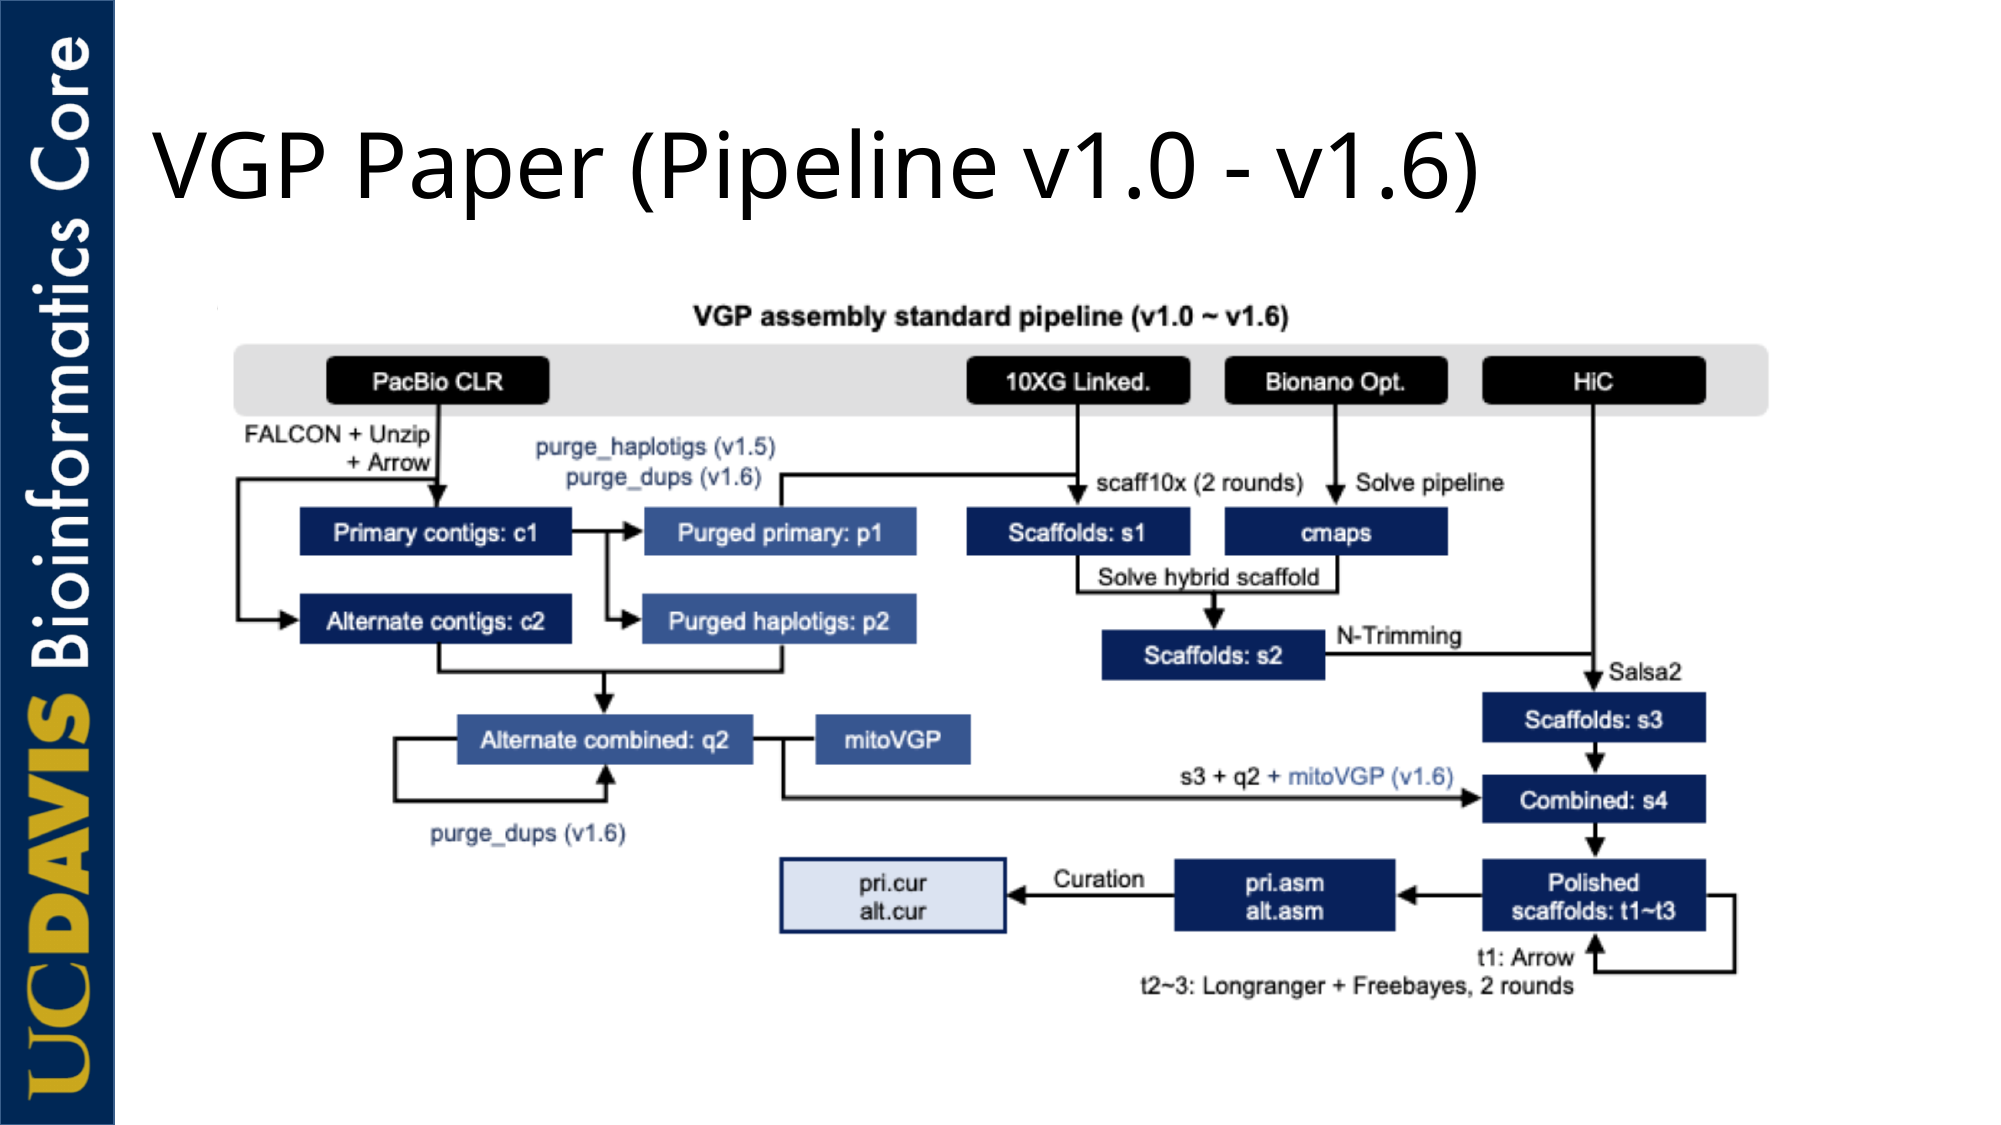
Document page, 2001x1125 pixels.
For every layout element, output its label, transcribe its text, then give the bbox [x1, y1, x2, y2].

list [217, 299, 1783, 1014]
picture [8, 0, 112, 1121]
title VGP Paper (Pipeline v1.0 - v1.6) [137, 59, 1863, 278]
